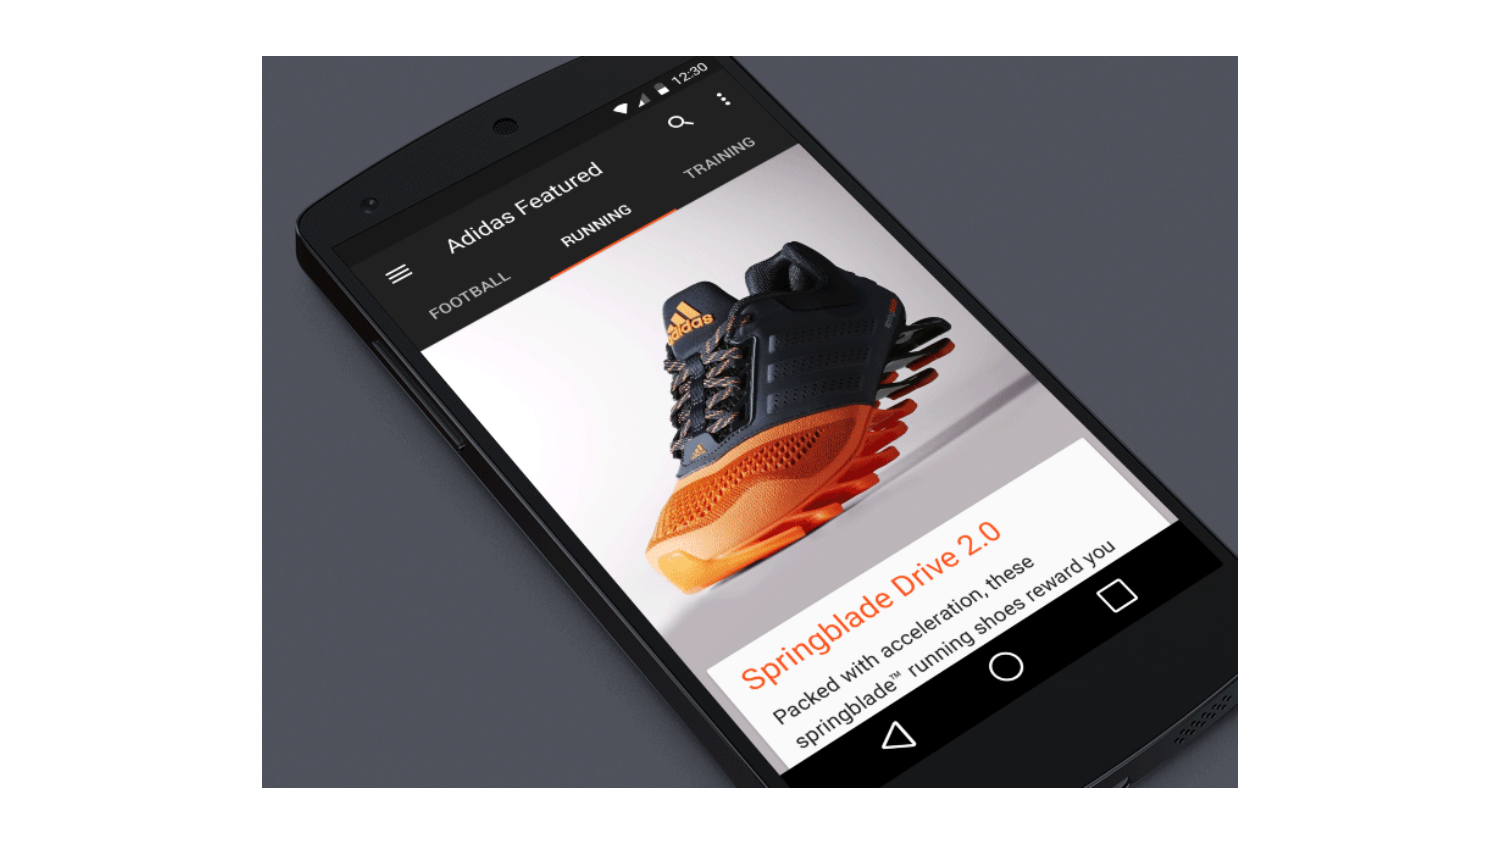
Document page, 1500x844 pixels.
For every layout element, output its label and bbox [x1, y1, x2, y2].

picture [262, 56, 1238, 788]
